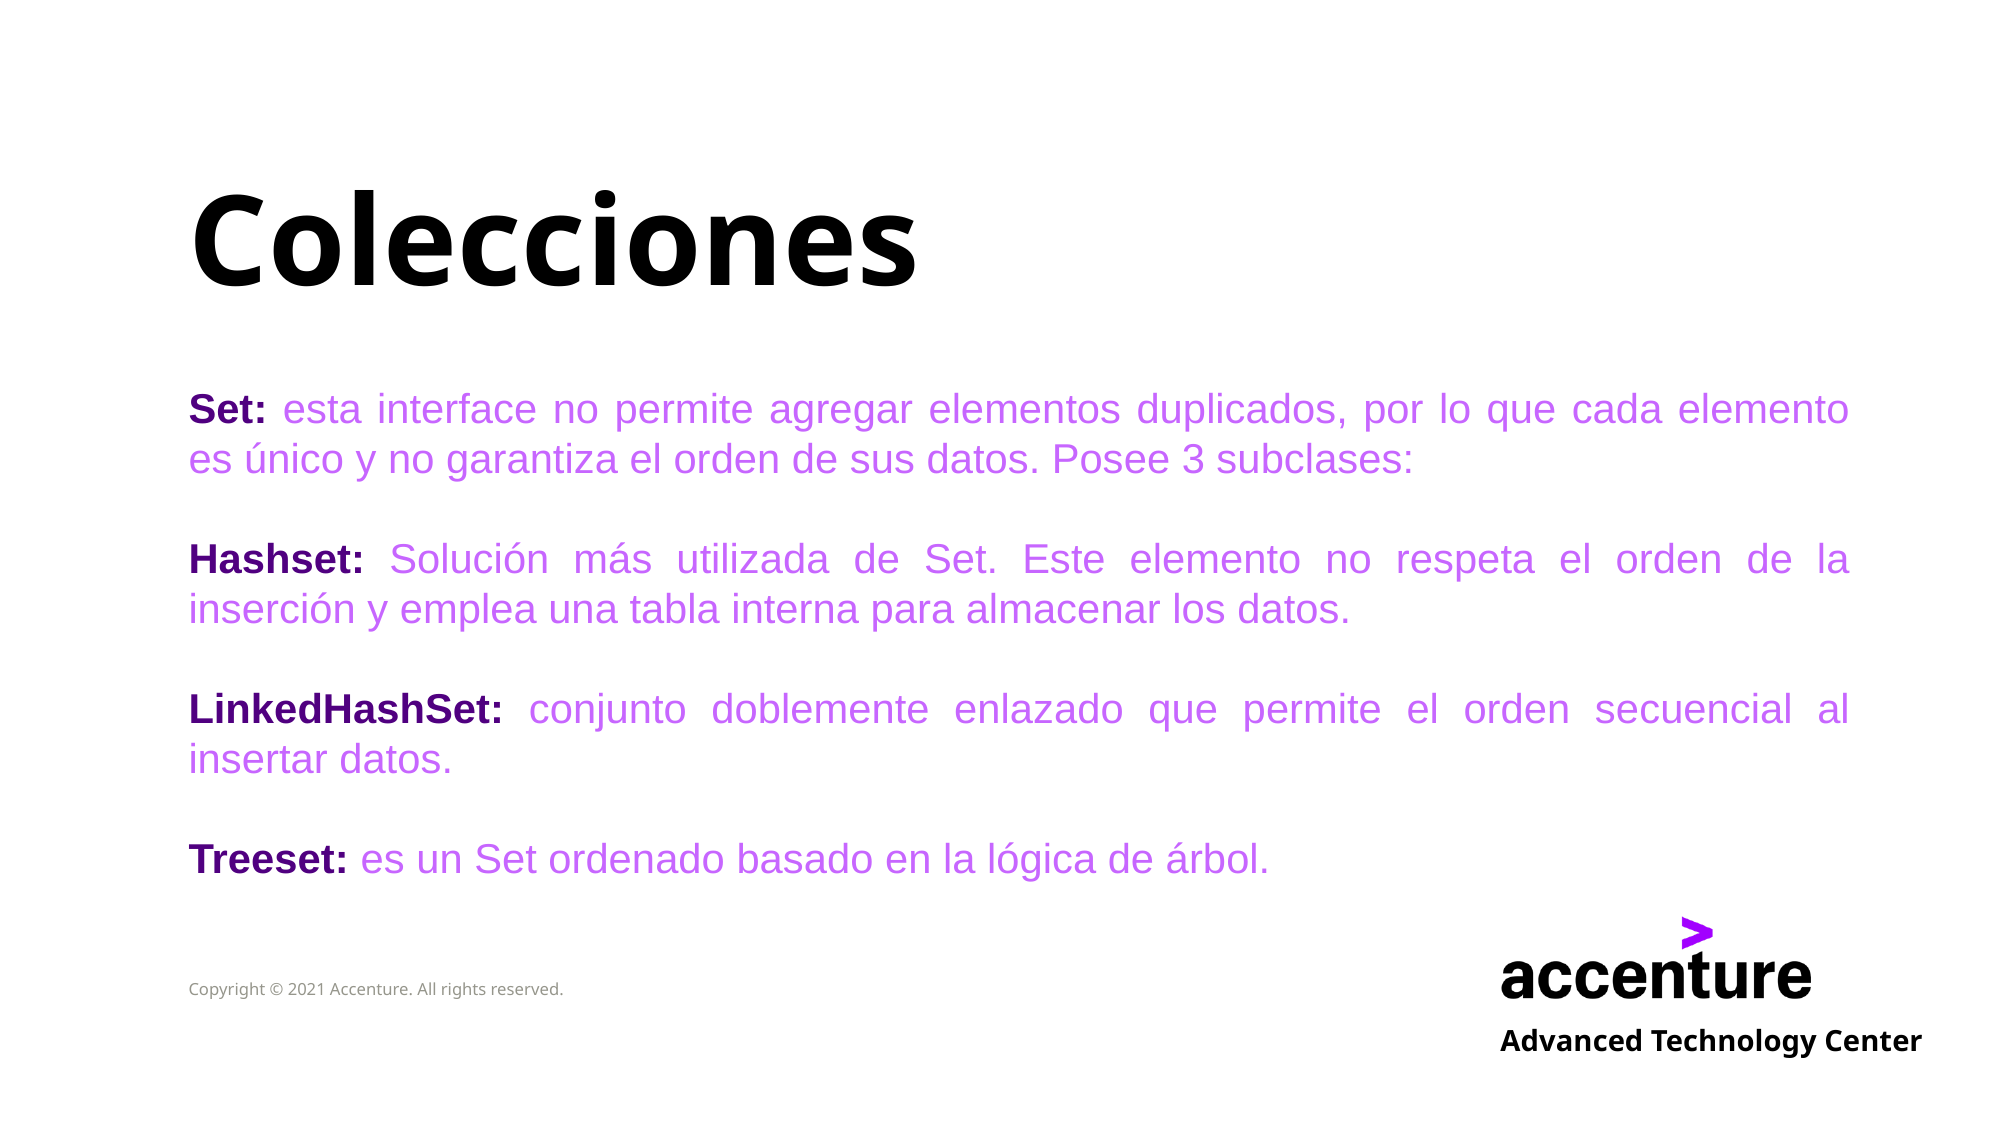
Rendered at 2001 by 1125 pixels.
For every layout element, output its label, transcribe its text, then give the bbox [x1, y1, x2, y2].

title Colecciones [188, 30, 1501, 313]
picture [1501, 916, 1811, 999]
text_box Set: esta interface no permite agregar elementos duplicados, por lo que cada elemento es único y no garantiza el orden de sus datos. Posee 3 subclases: Hashset: Solución más utilizada de Set. Este elemento no respeta el orden de la inserción y emplea una tabla interna para almacenar los datos. LinkedHashSet: conjunto doblemente enlazado que permite el orden secuencial al insertar datos. Treeset: es un Set ordenado basado en la lógica de árbol. [188, 377, 1851, 884]
